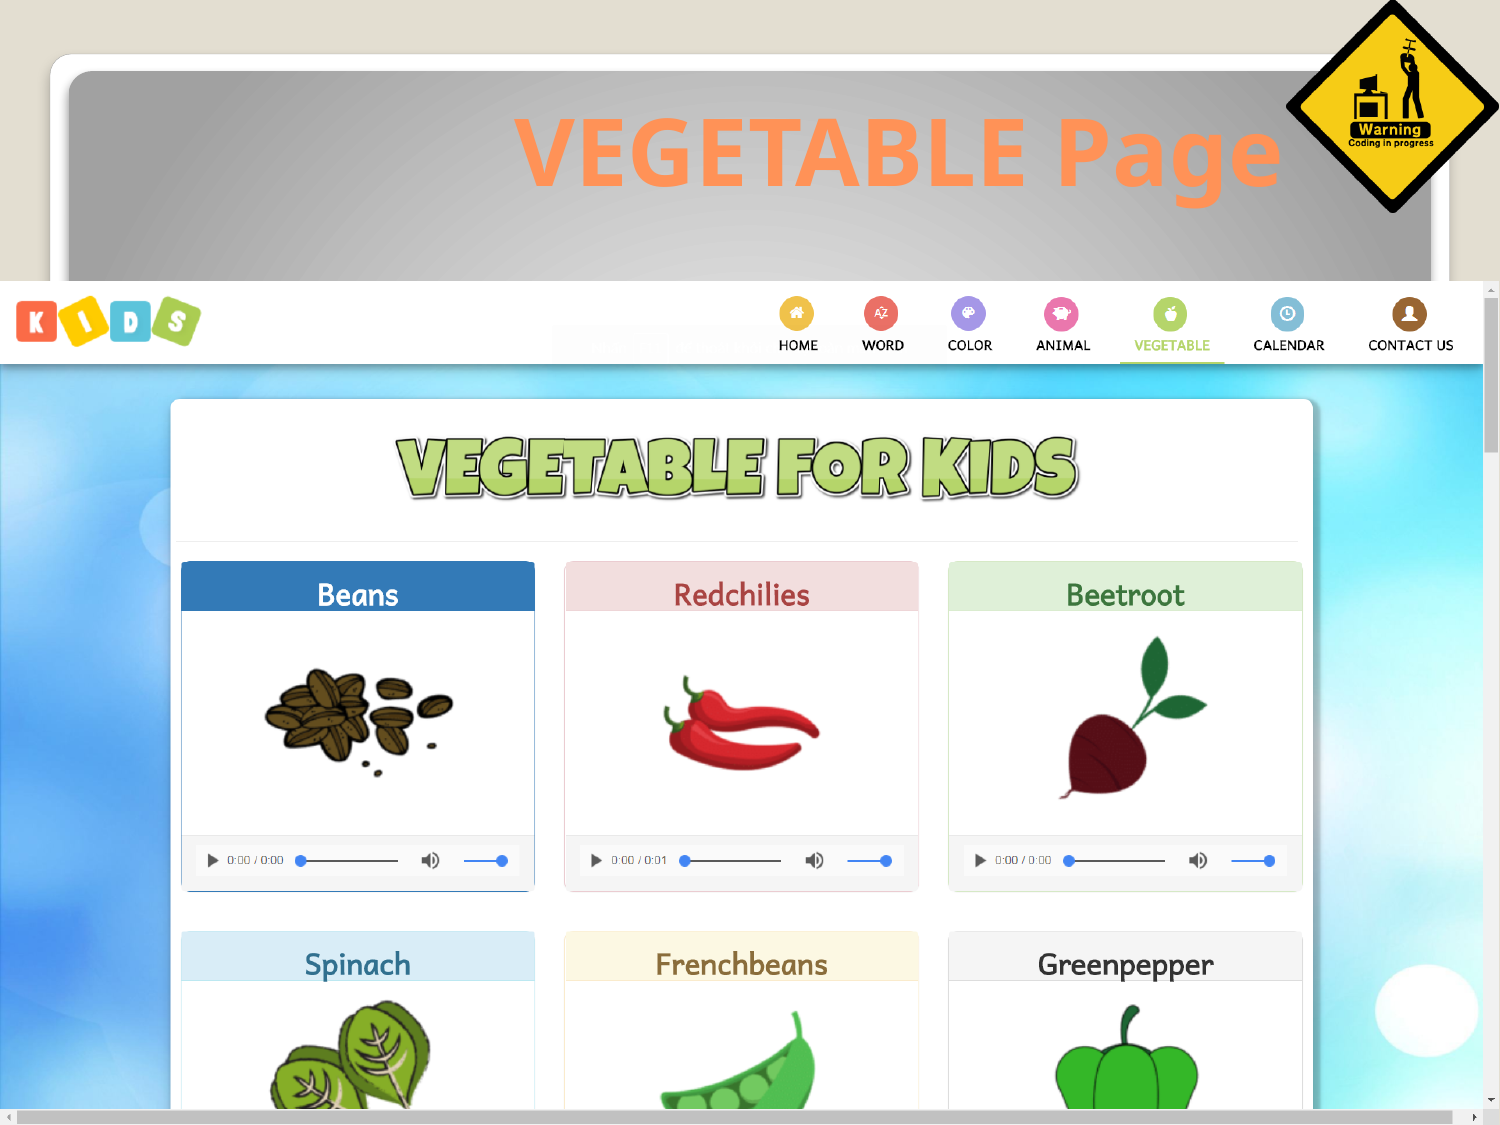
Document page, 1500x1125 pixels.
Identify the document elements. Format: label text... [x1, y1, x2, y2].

picture [1286, 0, 1500, 213]
picture [0, 281, 1500, 1125]
title VEGETABLE Page [16, 75, 1278, 213]
